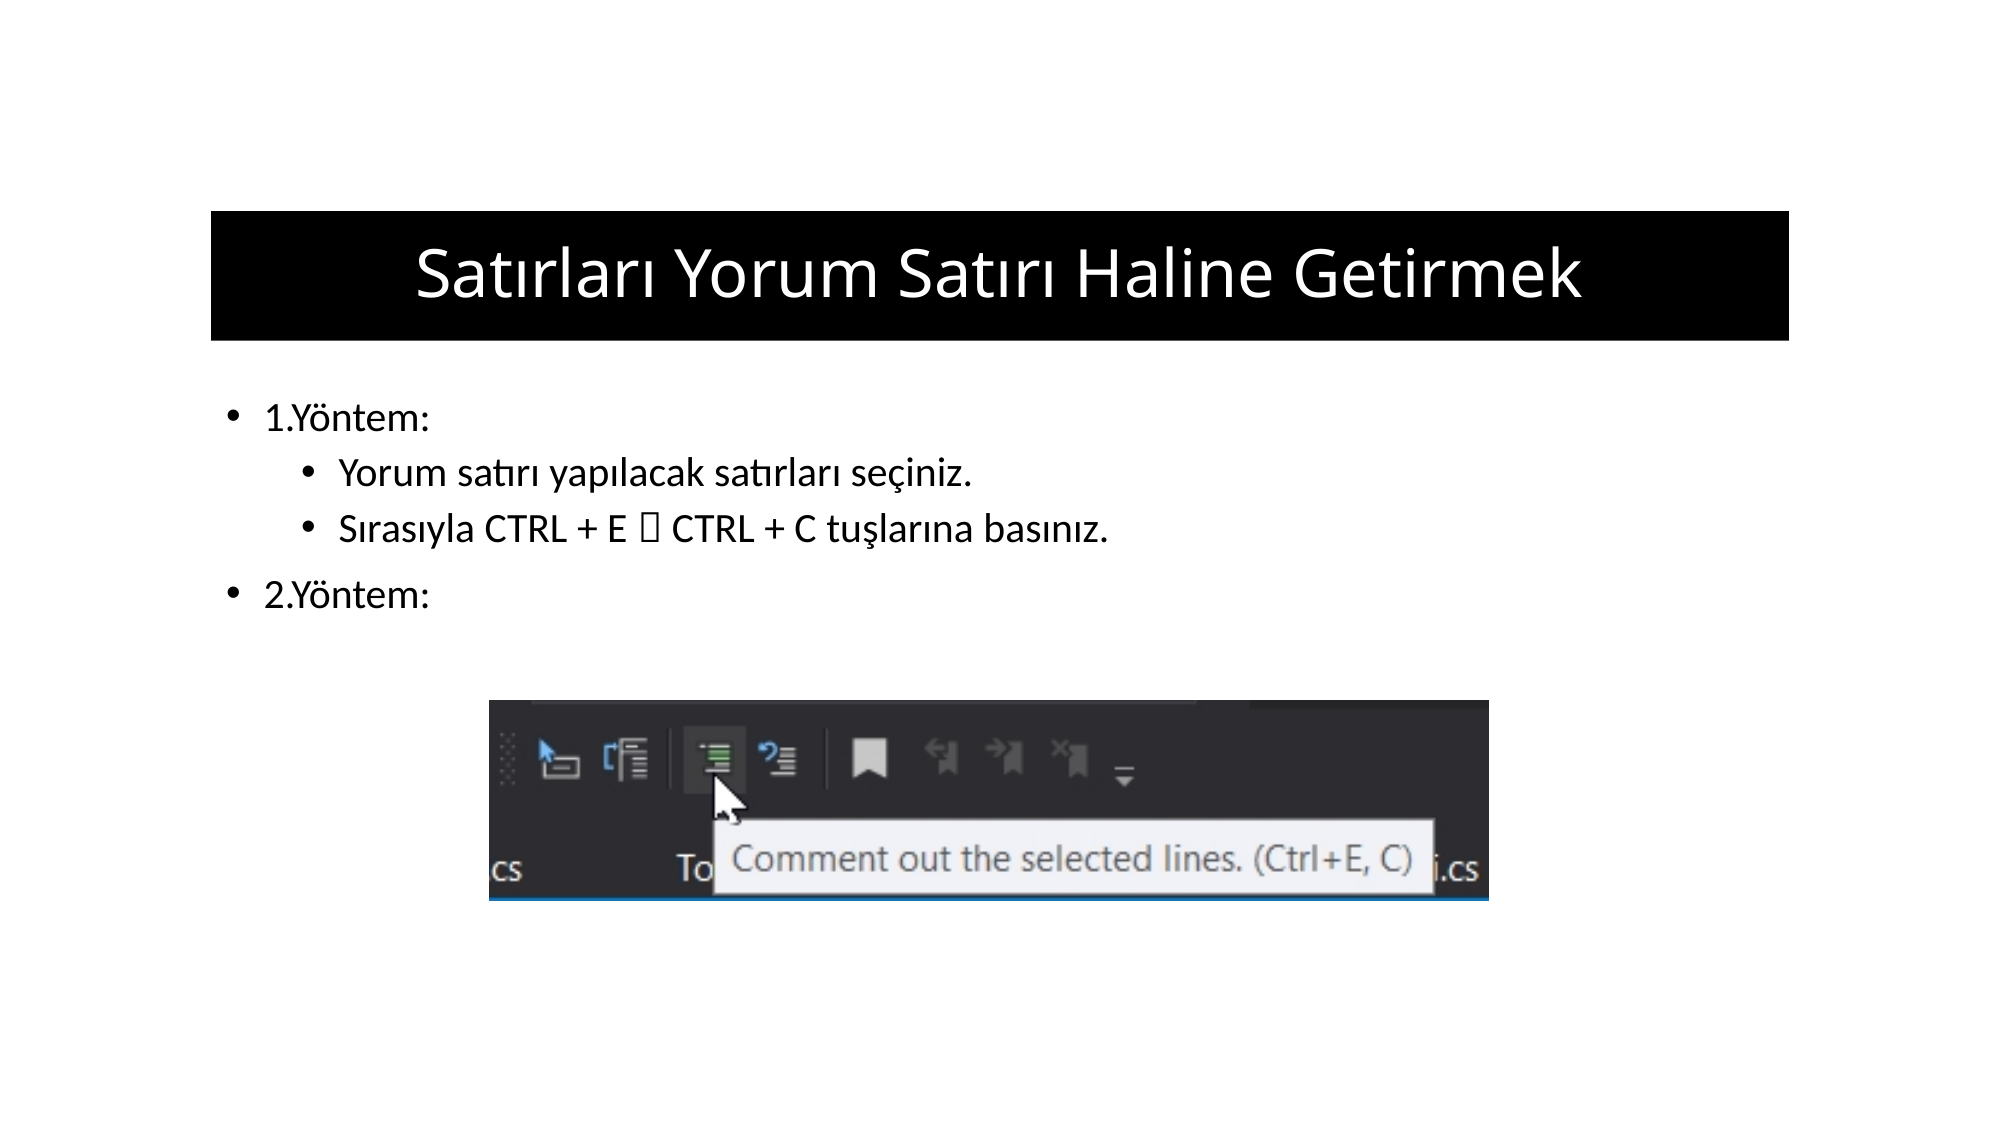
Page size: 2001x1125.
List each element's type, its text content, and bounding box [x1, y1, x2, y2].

picture [489, 700, 1489, 901]
list 1.Yöntem: Yorum satırı yapılacak satırları seçiniz. Sırasıyla CTRL + E  CTRL + C tuşlarına basınız. 2.Yöntem: [211, 387, 1789, 640]
title Satırları Yorum Satırı Haline Getirmek [211, 211, 1789, 341]
